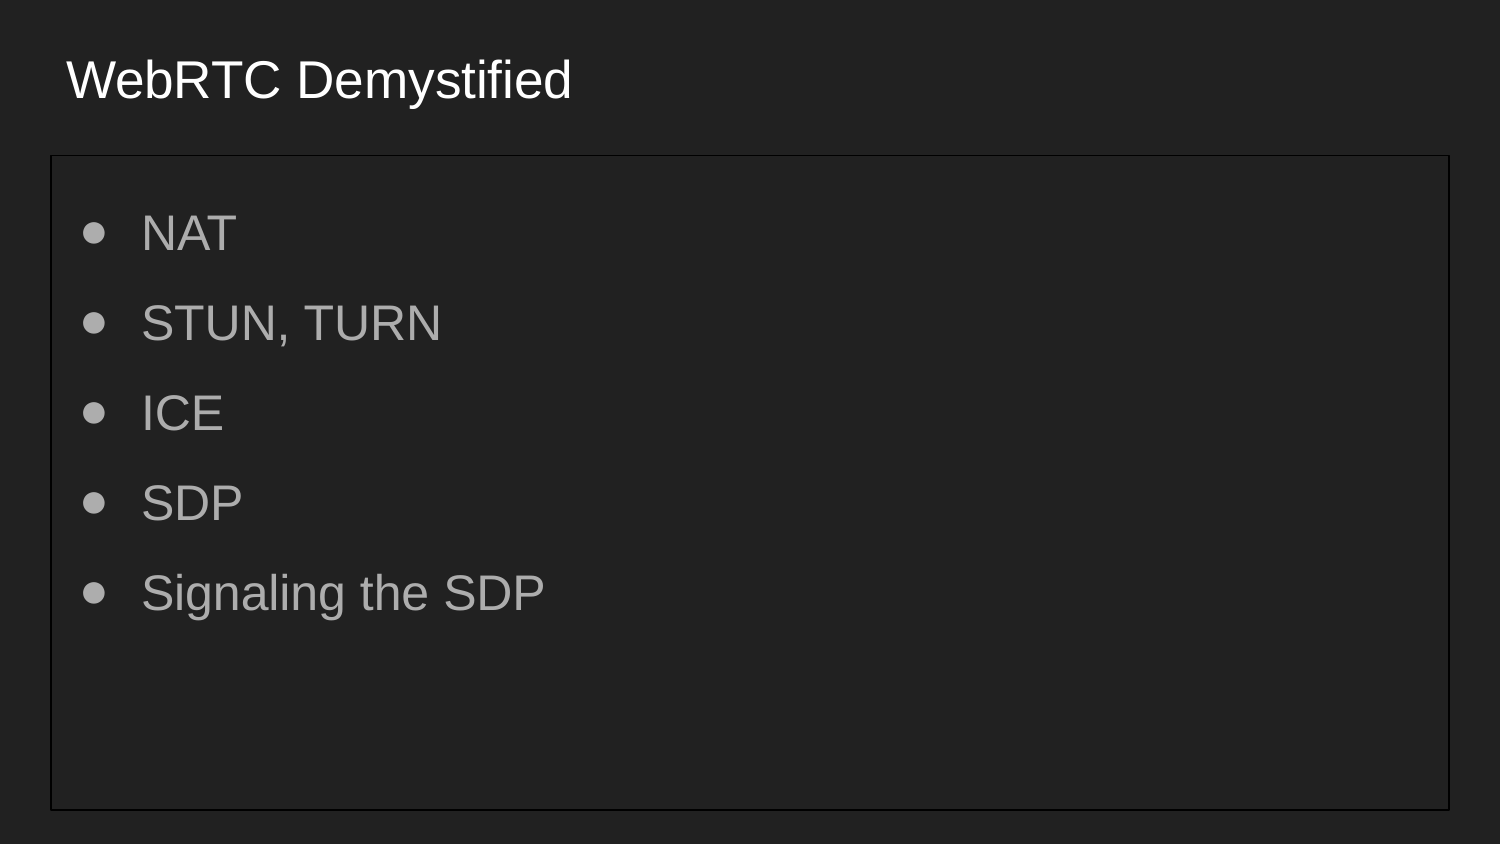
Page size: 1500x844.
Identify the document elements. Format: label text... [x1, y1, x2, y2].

title WebRTC Demystified [51, 30, 1449, 125]
list NAT STUN, TURN ICE SDP Signaling the SDP [51, 155, 1449, 811]
